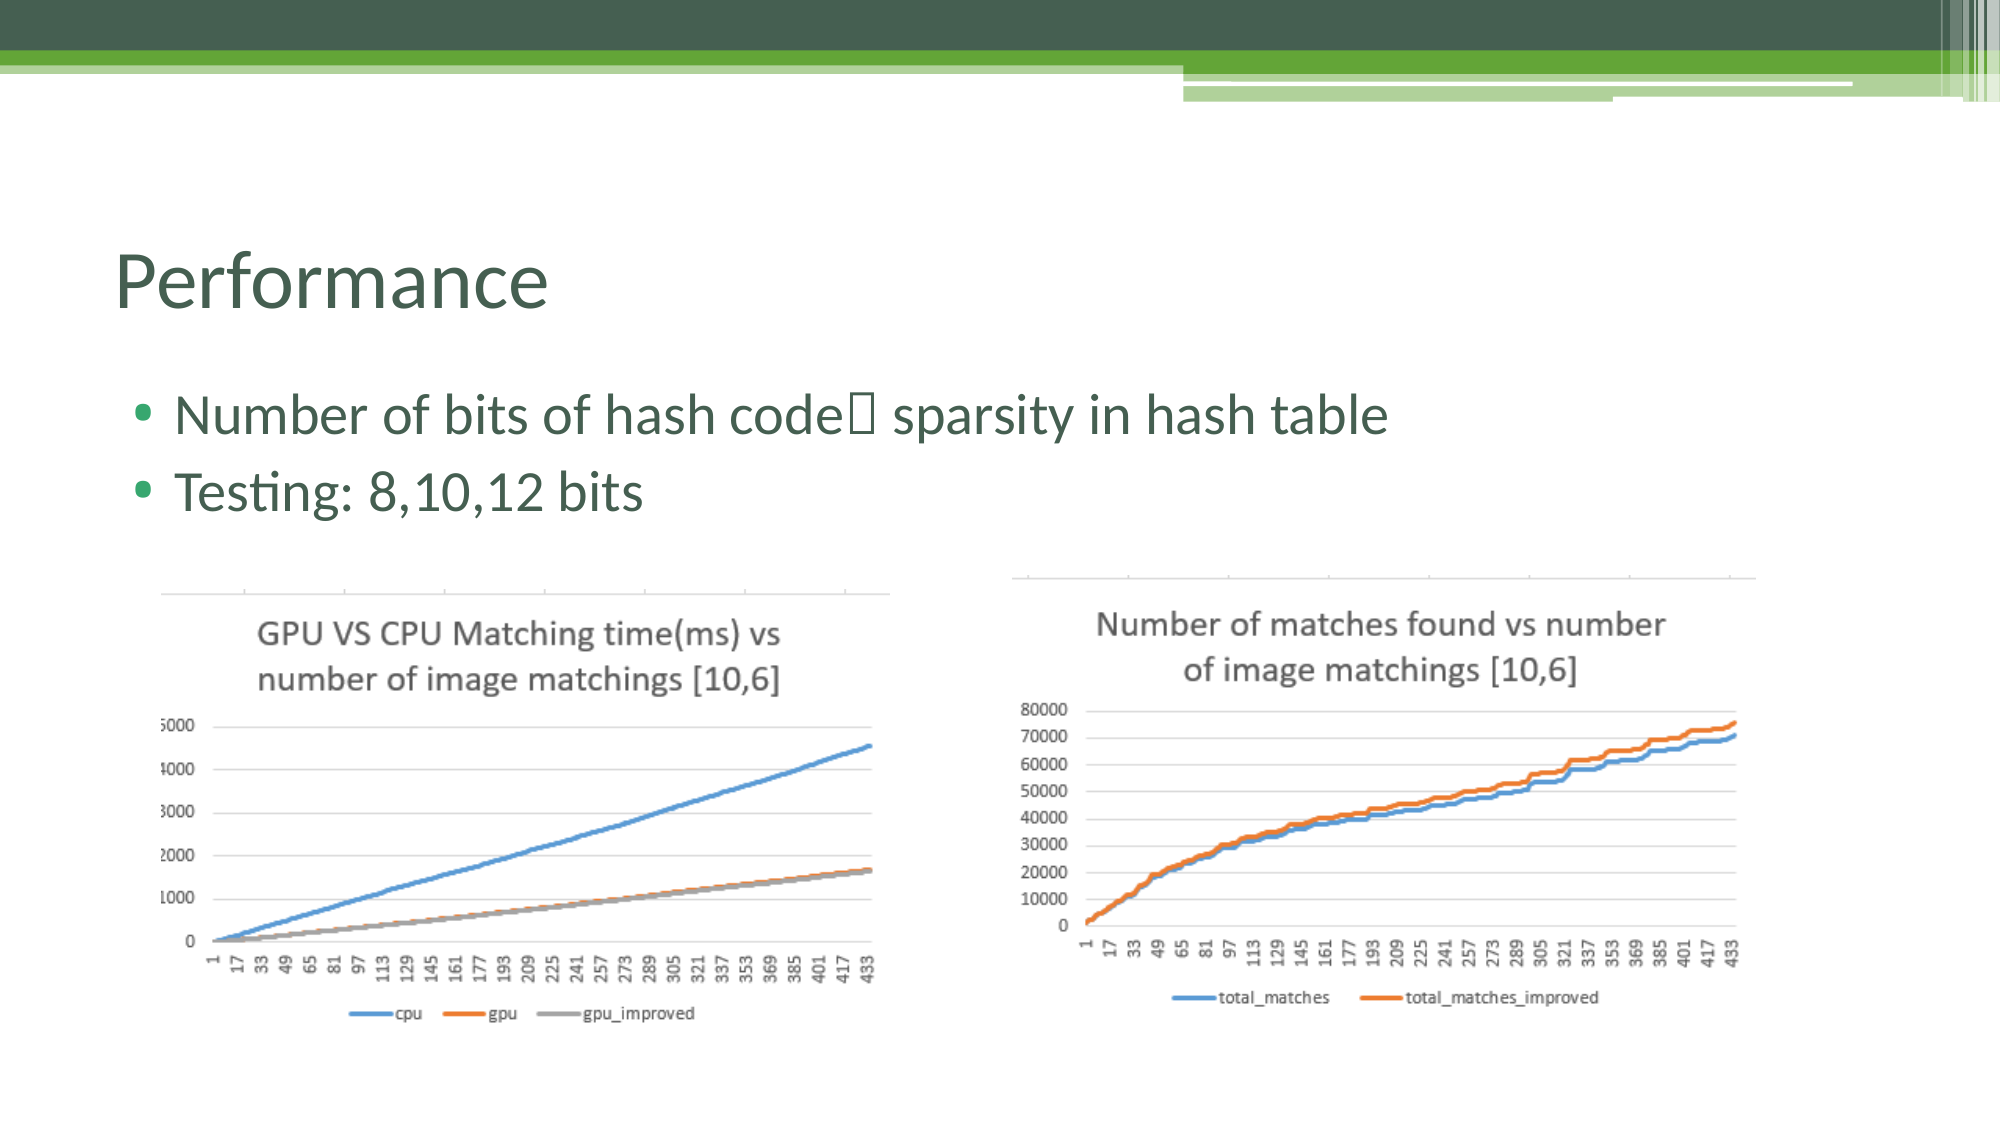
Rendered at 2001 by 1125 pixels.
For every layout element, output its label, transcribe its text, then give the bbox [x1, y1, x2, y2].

picture [1012, 575, 1756, 1010]
list Number of bits of hash code sparsity in hash table Testing: 8,10,12 bits [99, 368, 1900, 1079]
picture [161, 589, 890, 1029]
title Performance [99, 187, 1900, 363]
